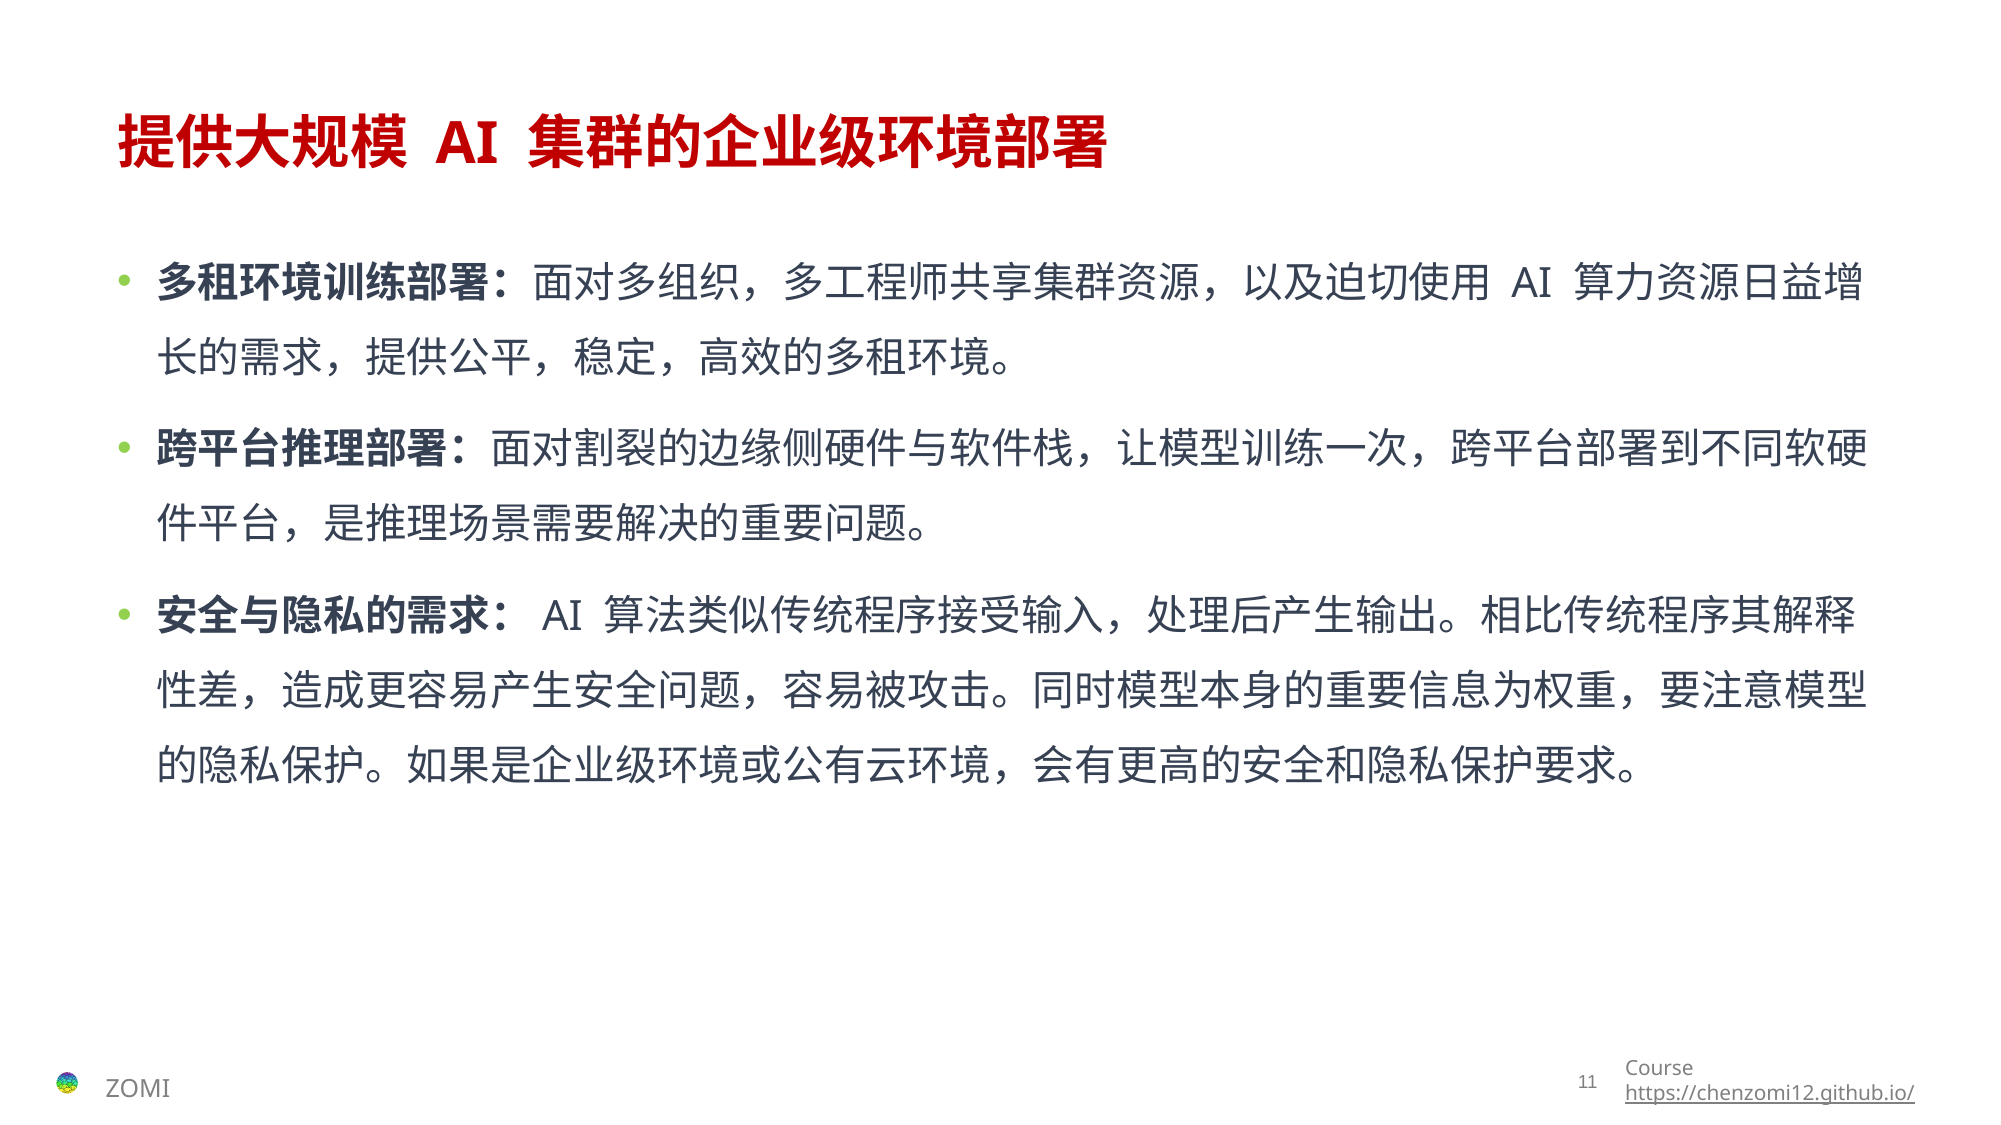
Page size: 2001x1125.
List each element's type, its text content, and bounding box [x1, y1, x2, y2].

title 提供大规模 AI 集群的企业级环境部署 [102, 91, 1901, 189]
list 多租环境训练部署：面对多组织，多工程师共享集群资源，以及迫切使用 AI 算力资源日益增长的需求，提供公平，稳定，高效的多租环境。 跨平台推理部署：面对割裂的边缘侧硬件与软件栈，让模型训练一次，跨平台部署到不同软硬件平台，是推理场景需要解决的重要问题。 安全与隐私的需求：AI 算法类似传统程序接受输入，处理后产生输出。相比传统程序其解释性差，造成更容易产生安全问题，容易被攻击。同时模型本身的重要信息为权重，要注意模型的隐私保护。如果是企业级环境或公有云环境，会有更高的安全和隐私保护要求。 [102, 223, 1901, 1043]
picture [57, 1073, 77, 1093]
